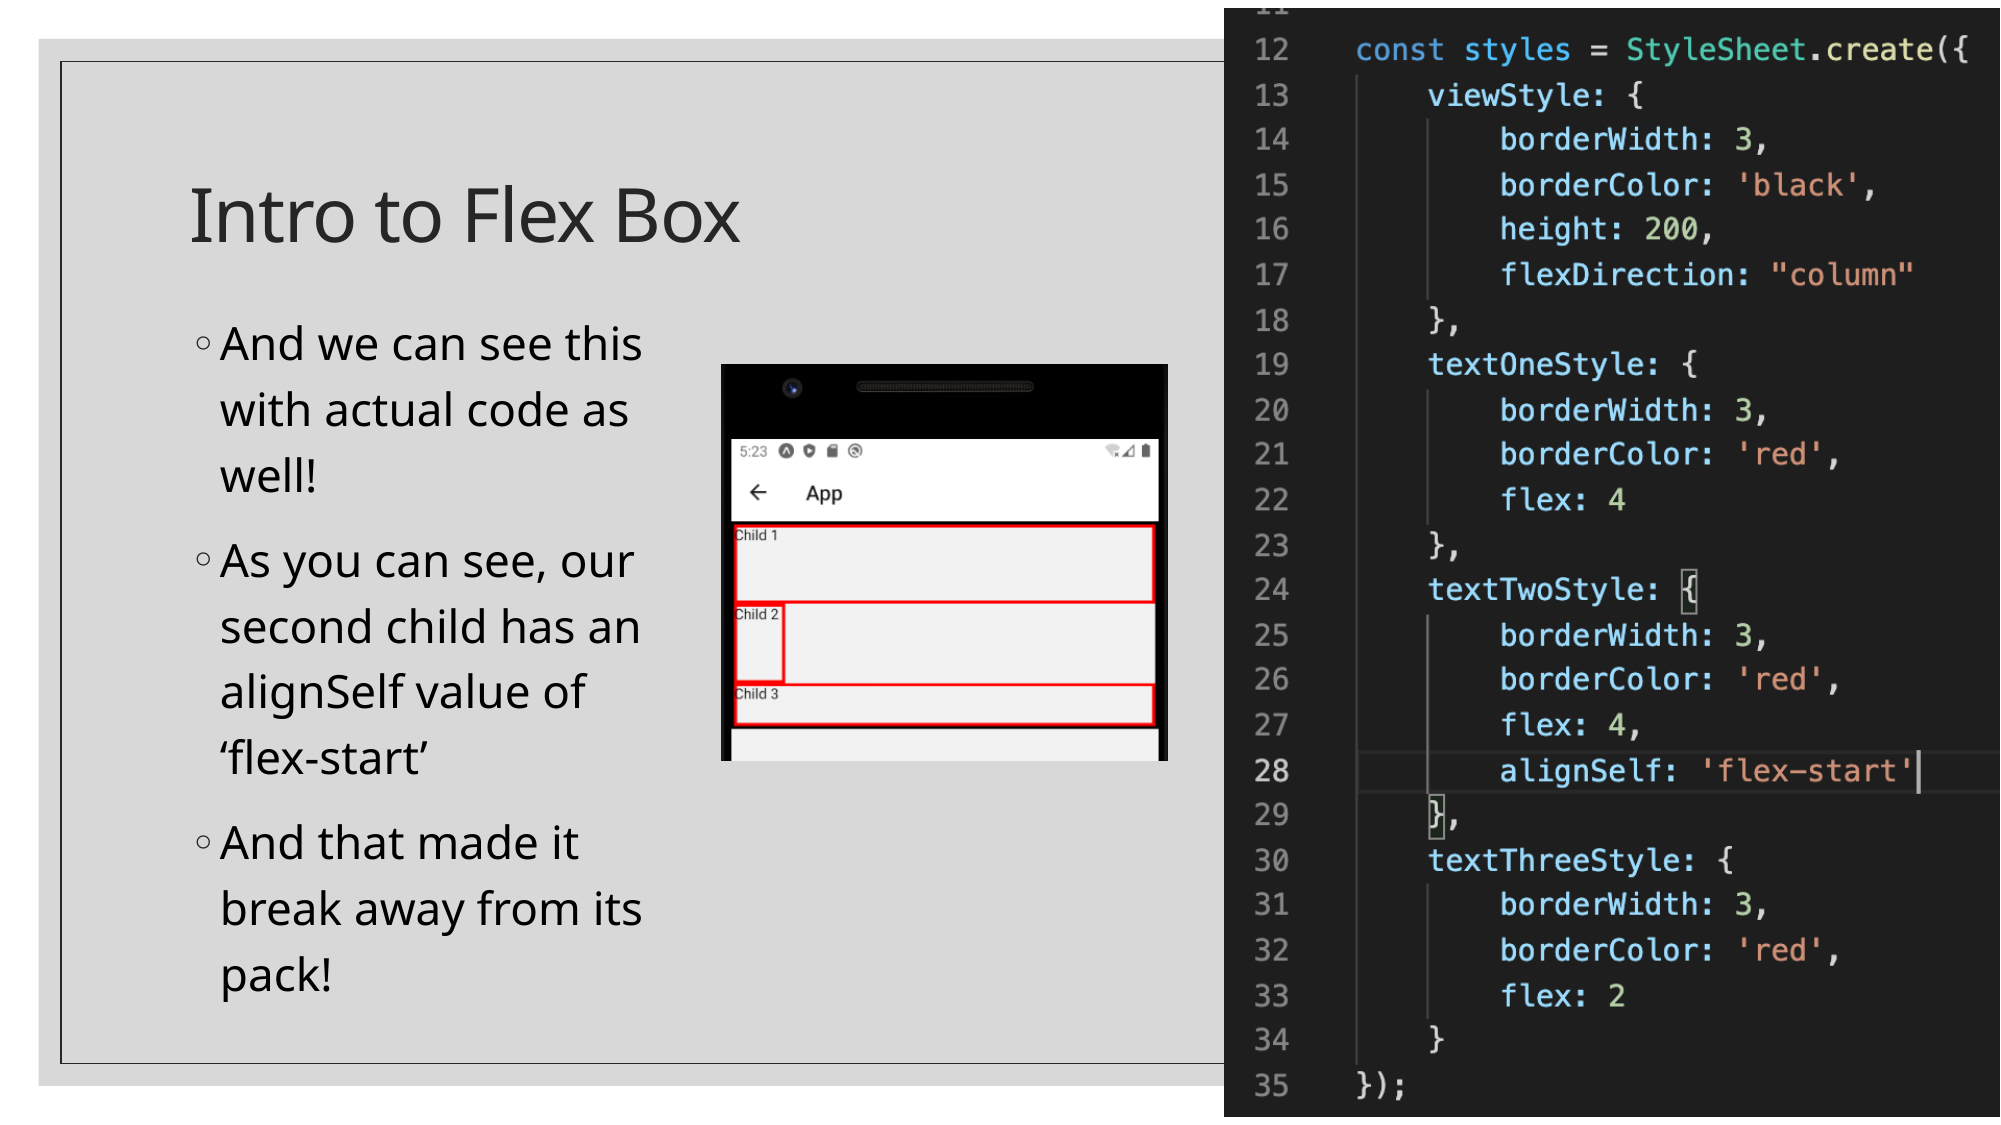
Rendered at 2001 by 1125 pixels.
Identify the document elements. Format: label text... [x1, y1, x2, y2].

list And we can see this with actual code as well! As you can see, our second child has an alignSelf value of ‘flex-start’ And that made it break away from its pack! [174, 296, 699, 1037]
picture [721, 364, 1168, 761]
picture [1224, 8, 2000, 1117]
title Intro to Flex Box [174, 105, 1219, 331]
